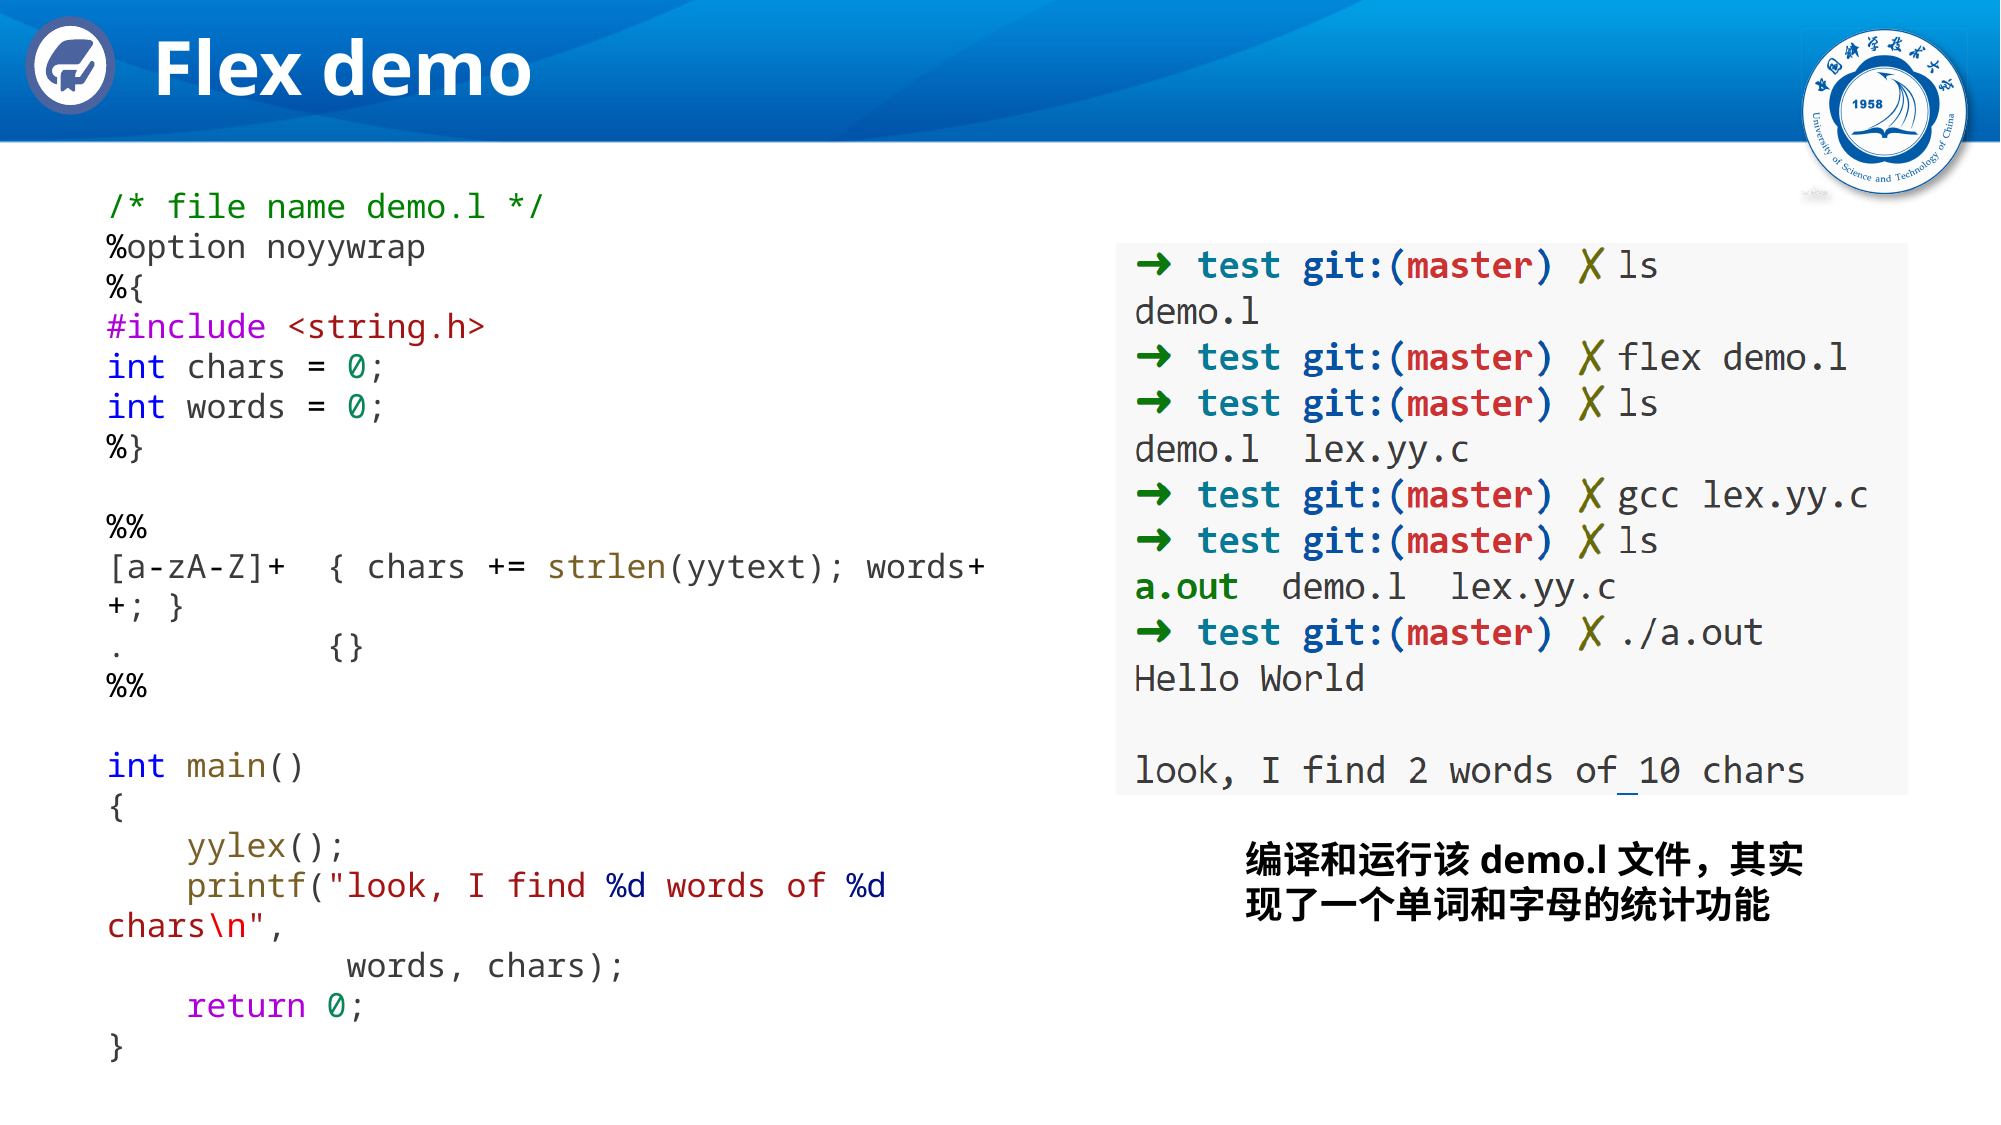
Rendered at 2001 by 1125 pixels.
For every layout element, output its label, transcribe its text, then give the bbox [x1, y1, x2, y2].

picture [0, 0, 2000, 204]
text_box 编译和运行该demo.l文件，其实现了一个单词和字母的统计功能 [1231, 828, 1845, 934]
picture [1116, 243, 1908, 795]
title Flex demo [137, 10, 1707, 132]
text_box /* file name demo.l */ %option noyywrap %{ #include <string.h> int chars = 0; int words = 0; %} %% [a-zA-Z]+ { chars += strlen(yytext); words++; } . {} %% int main() { yylex(); printf("look, I find %d words of %d chars\n", words, chars); return 0; } [91, 178, 1020, 1125]
